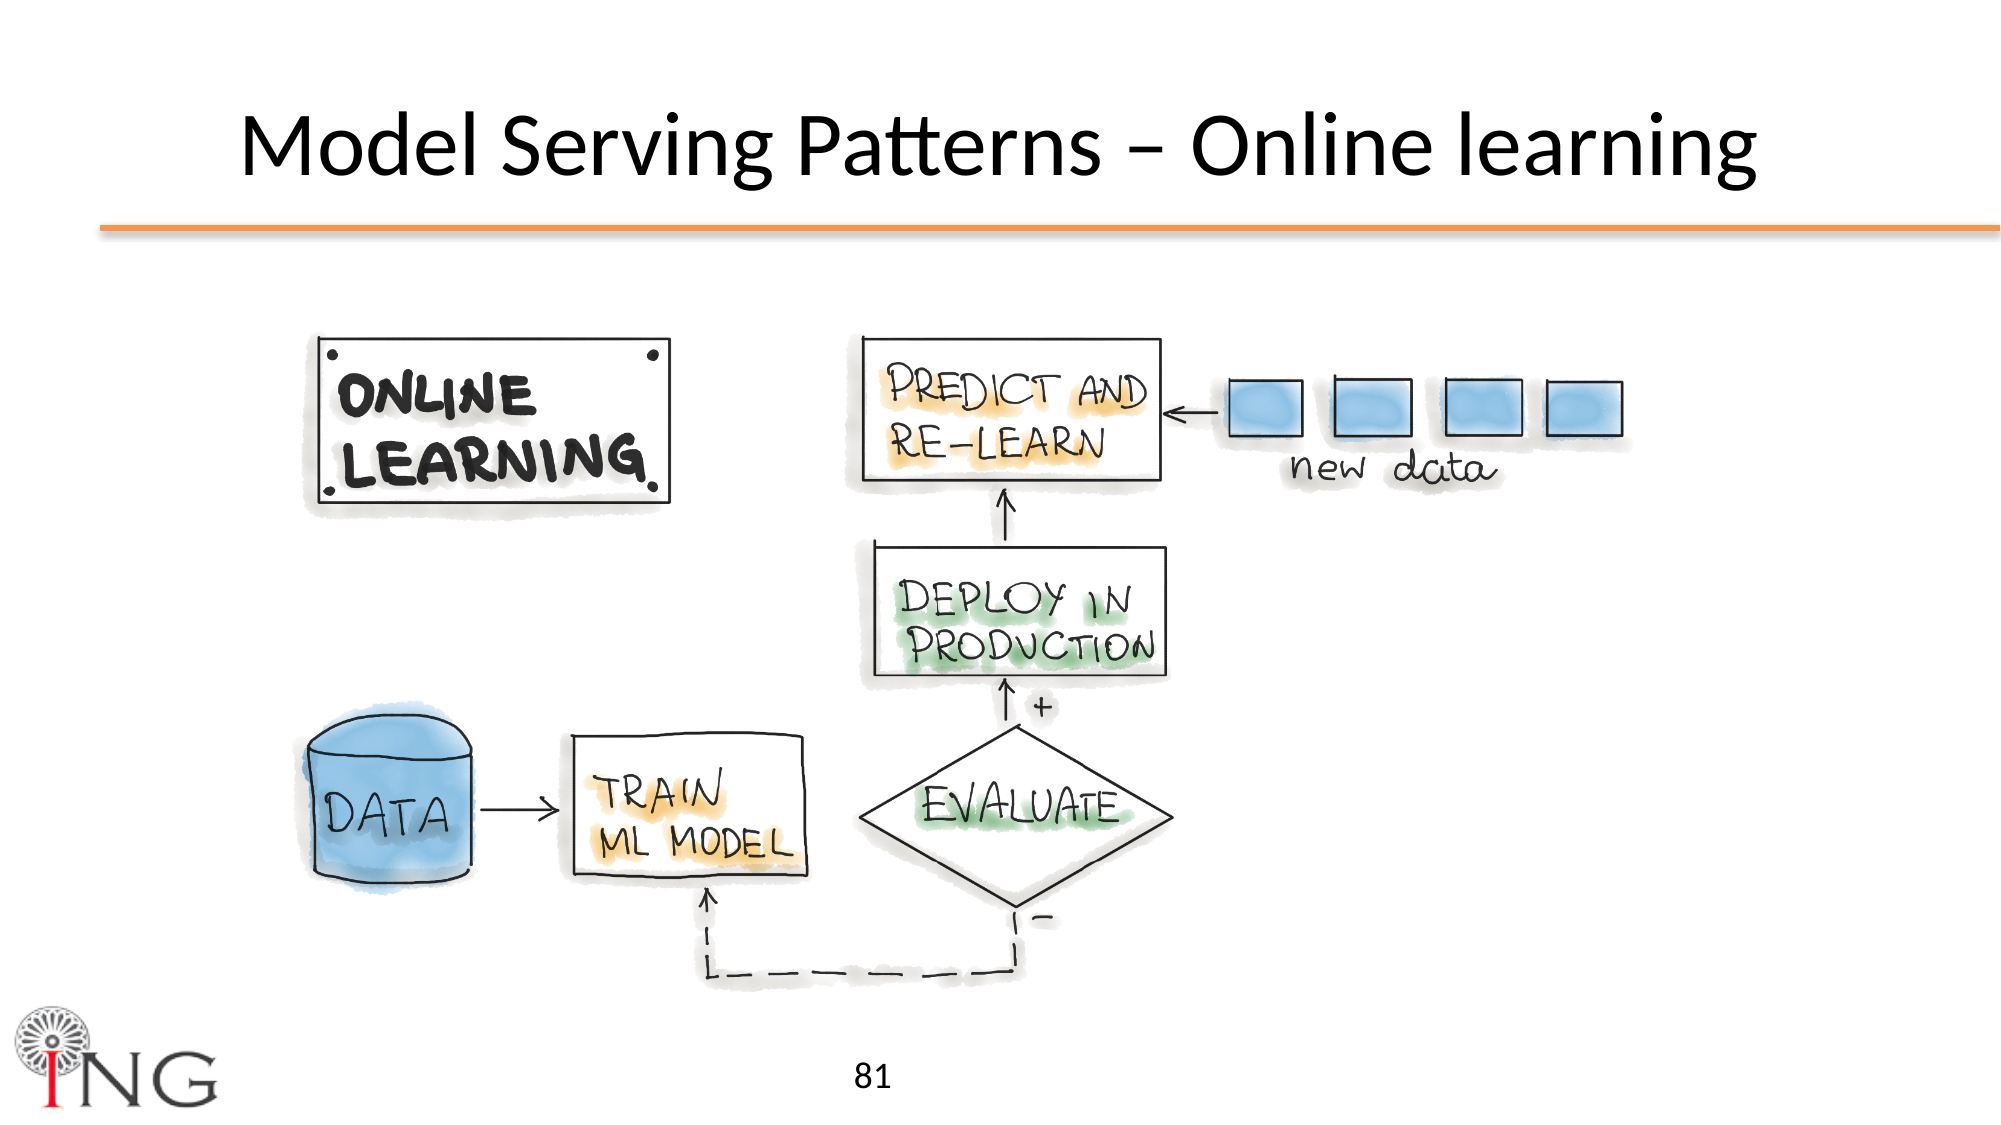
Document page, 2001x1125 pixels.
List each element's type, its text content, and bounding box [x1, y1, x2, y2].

picture [0, 987, 244, 1125]
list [208, 304, 1668, 1048]
title Model Serving Patterns – Online learning [99, 45, 1900, 233]
slide_number 81 [839, 1043, 1900, 1104]
